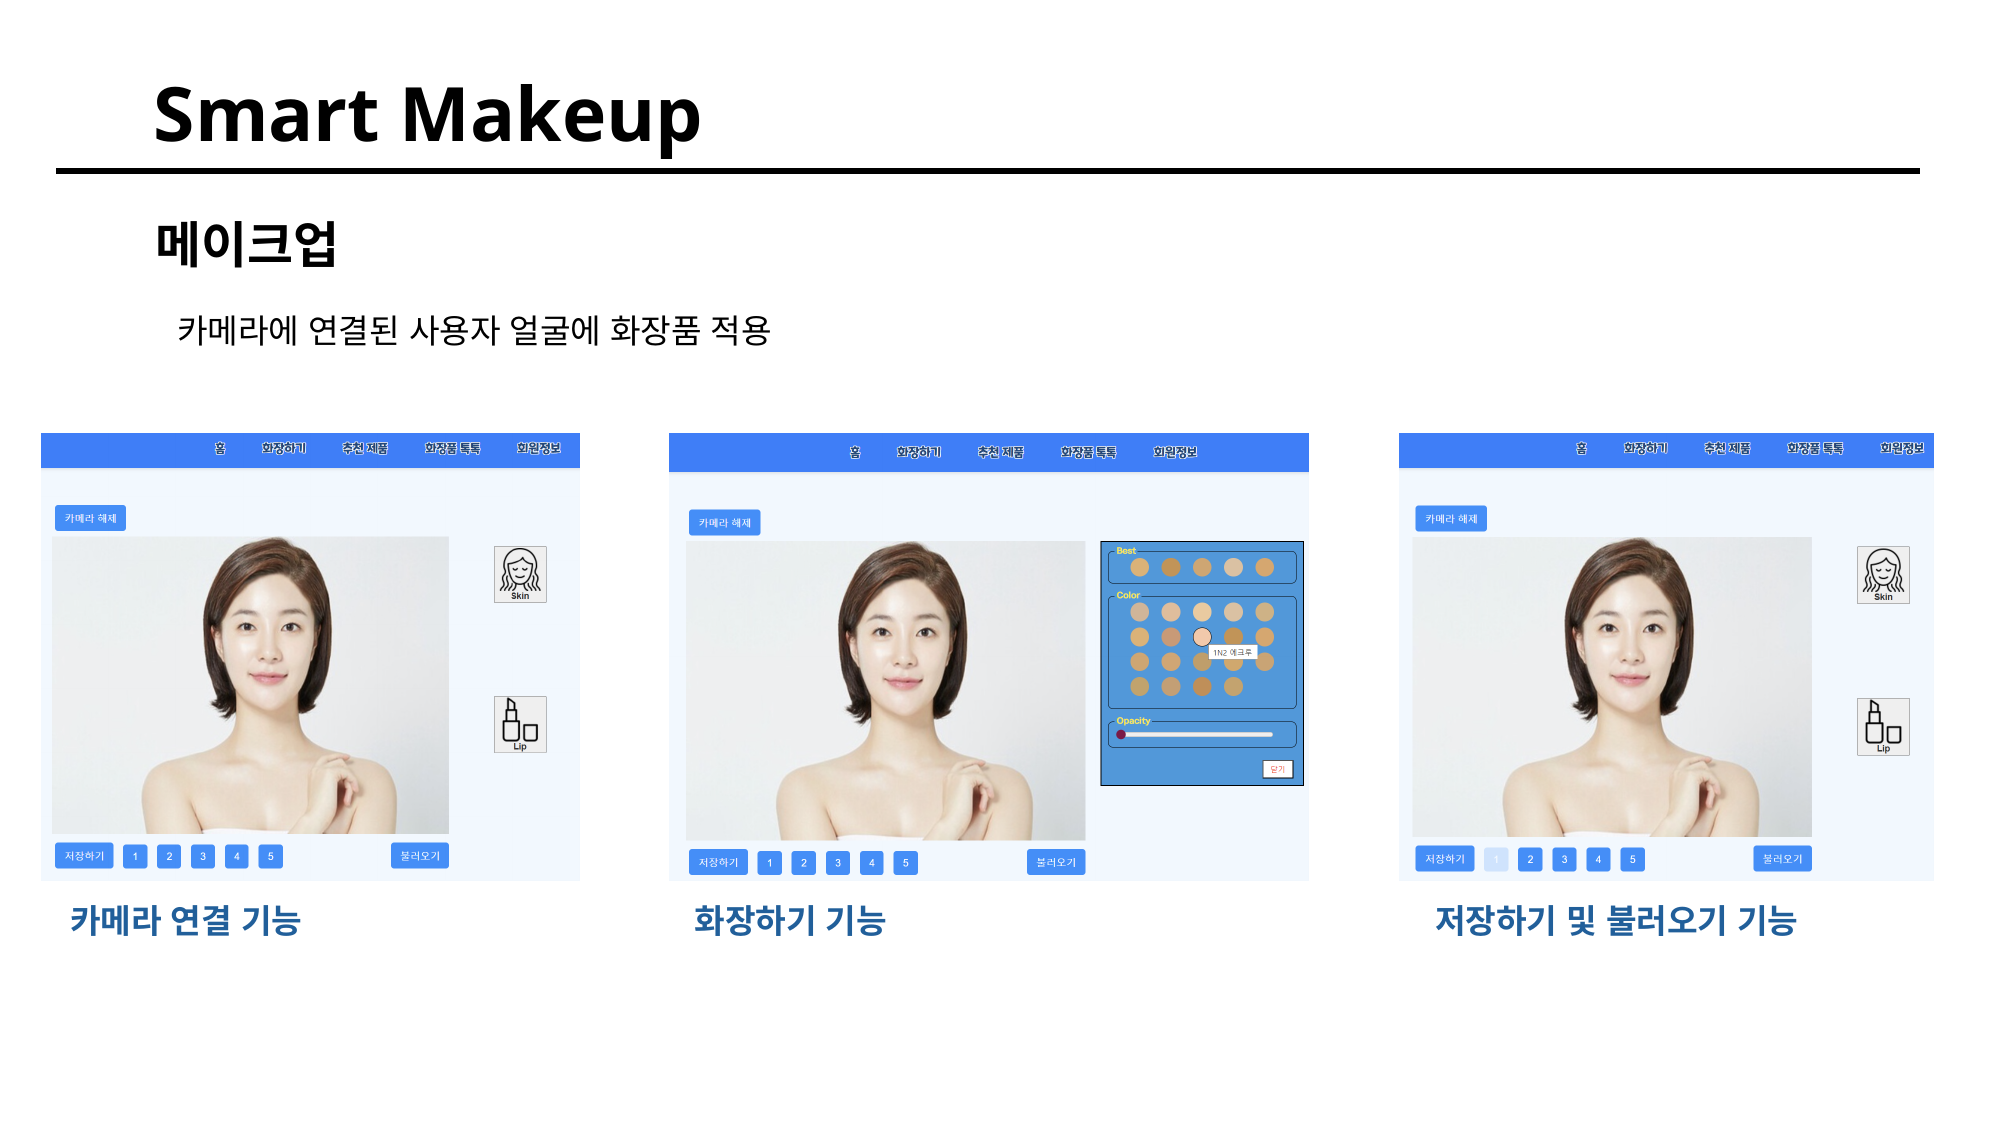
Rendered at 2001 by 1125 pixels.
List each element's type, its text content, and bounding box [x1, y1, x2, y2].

picture [41, 432, 580, 881]
text_box Smart Makeup [138, 59, 719, 165]
text_box 저장하기 및 불러오기 기능 [1420, 892, 1814, 988]
picture [669, 432, 1309, 881]
text_box 카메라에 연결된 사용자 얼굴에 화장품 적용 [162, 302, 788, 358]
picture [1398, 432, 1934, 881]
text_box 화장하기 기능 [680, 892, 902, 988]
text_box 카메라 연결 기능 [55, 892, 318, 988]
text_box 메이크업 [140, 206, 355, 281]
